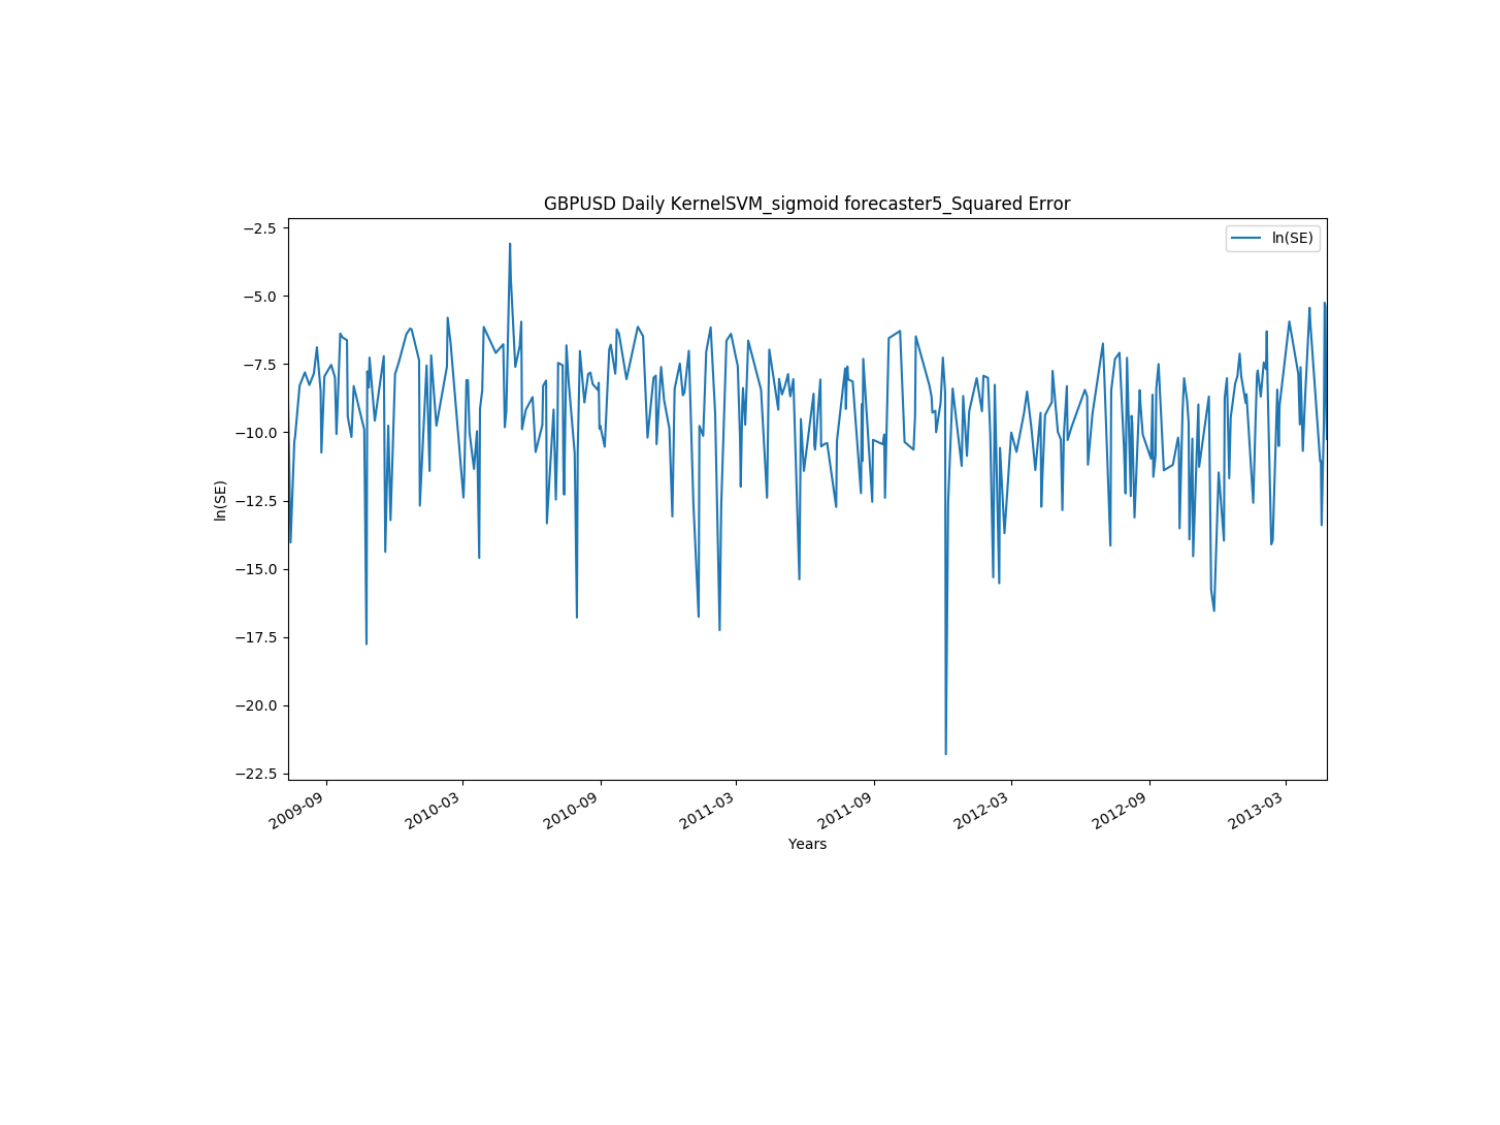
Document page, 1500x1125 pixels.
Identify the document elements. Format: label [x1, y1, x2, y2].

picture [119, 119, 1461, 946]
